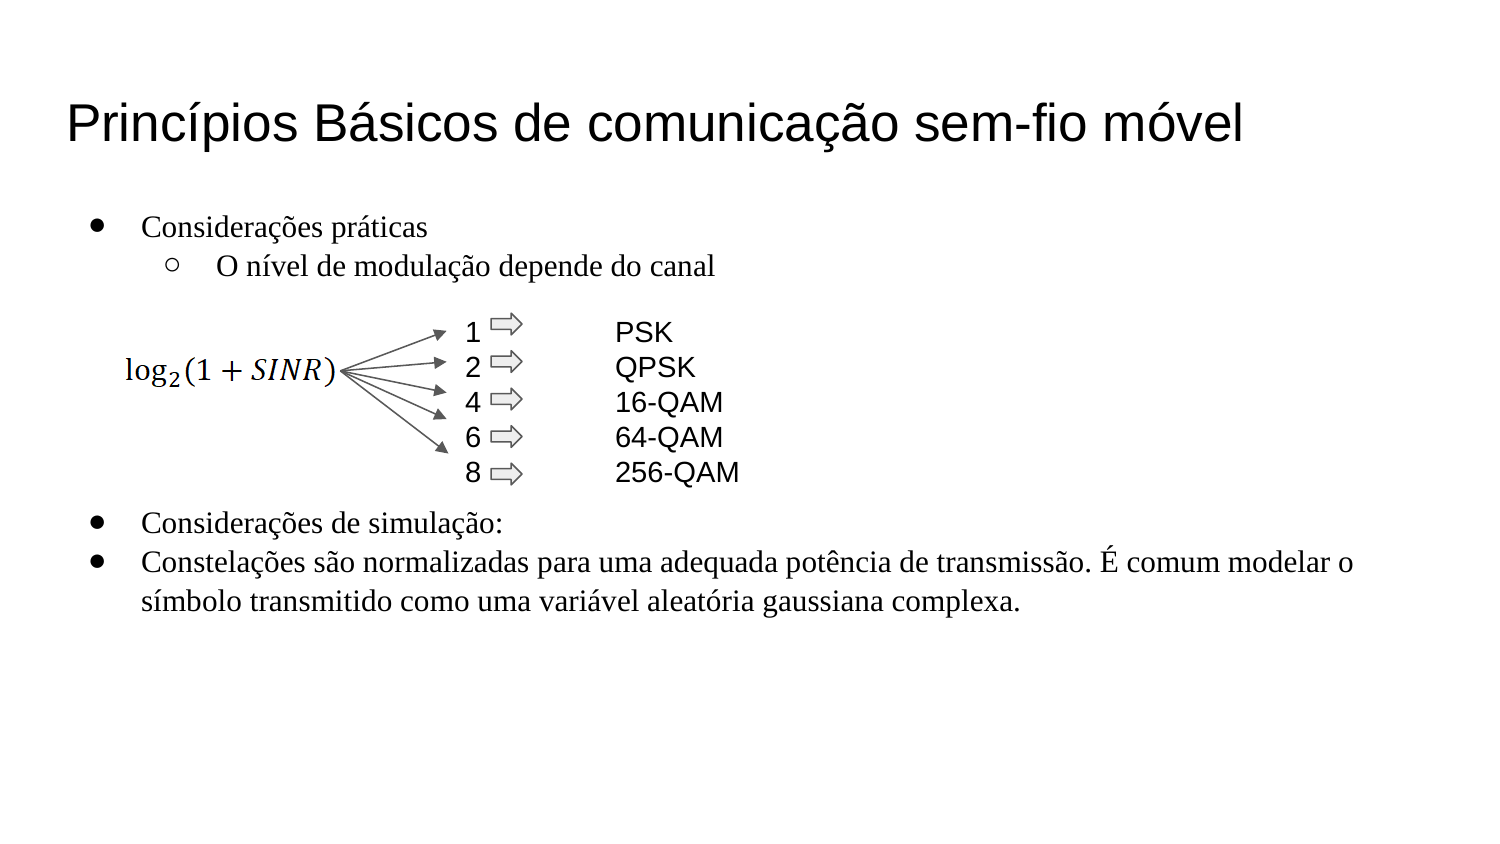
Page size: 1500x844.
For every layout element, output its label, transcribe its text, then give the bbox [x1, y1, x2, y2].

title Princípios Básicos de comunicação sem-fio móvel [51, 72, 1449, 167]
text_box [491, 425, 523, 448]
text_box 1 PSK 2 QPSK 4 16-QAM 6 64-QAM 8 256-QAM [450, 298, 943, 503]
text_box [491, 313, 523, 335]
picture [124, 349, 338, 395]
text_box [340, 330, 447, 361]
text_box [491, 463, 523, 485]
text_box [340, 370, 449, 454]
text_box [491, 388, 523, 410]
list Considerações práticas O nível de modulação depende do canal Considerações de simulação: Constelações são normalizadas para uma adequada potência de transmissão. É comum modelar o símbolo transmitido como uma variável aleatória gaussiana complexa. [51, 189, 1449, 750]
text_box [491, 350, 523, 373]
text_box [343, 361, 447, 368]
